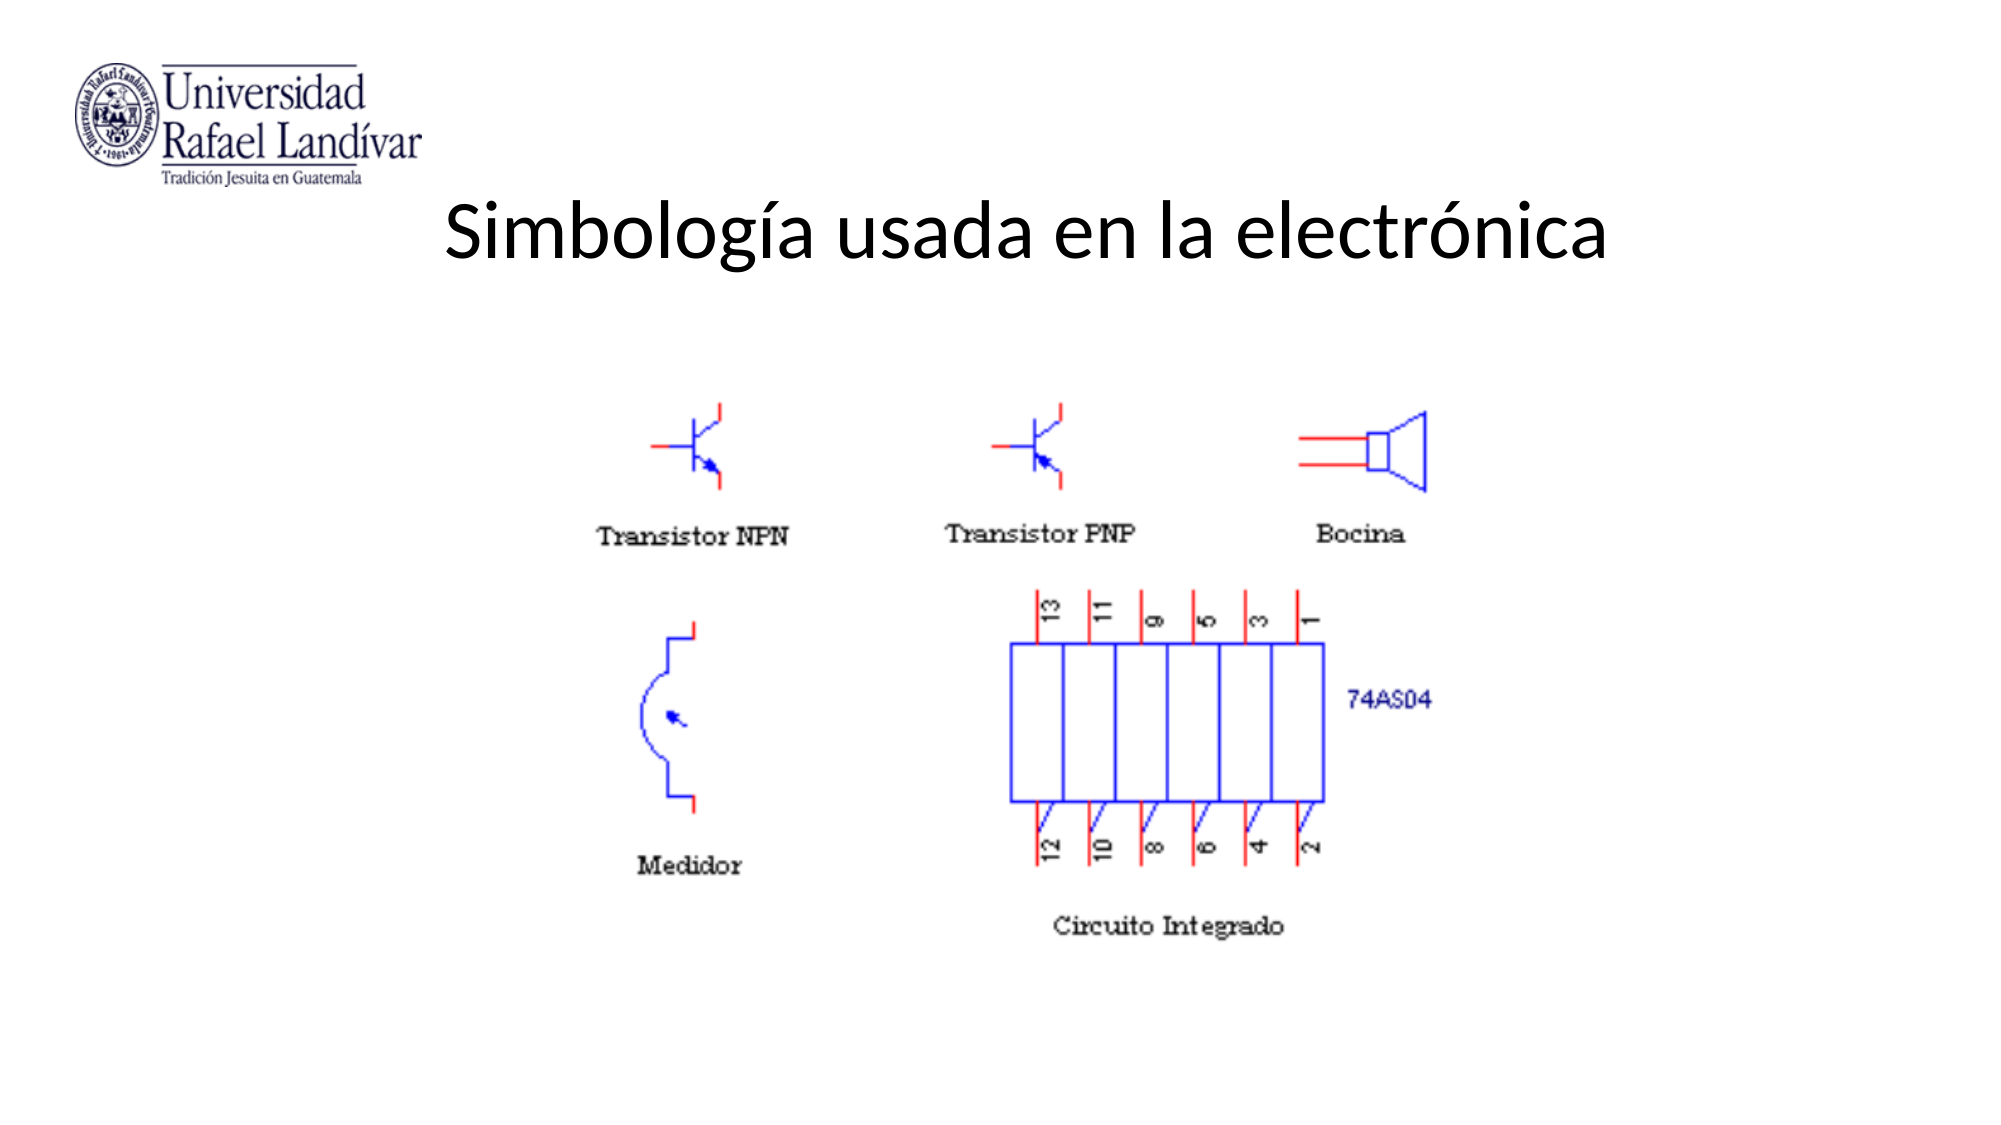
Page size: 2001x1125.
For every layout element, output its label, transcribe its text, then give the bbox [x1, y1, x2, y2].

text_box Simbología usada en la electrónica [429, 167, 1626, 283]
picture [588, 358, 1467, 972]
picture [75, 63, 422, 187]
